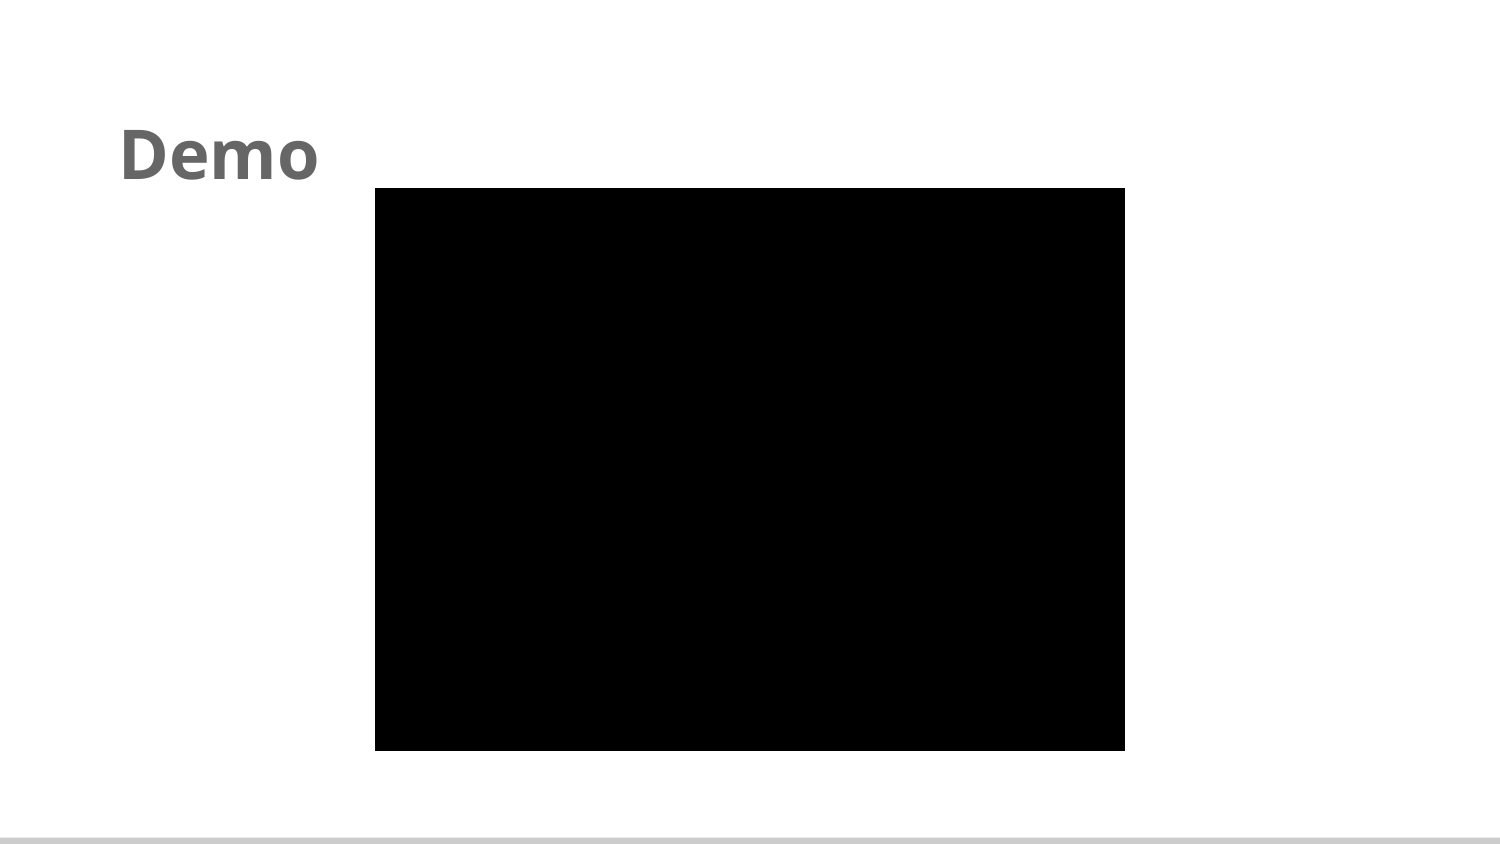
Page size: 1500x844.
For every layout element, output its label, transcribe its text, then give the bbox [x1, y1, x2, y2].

title Demo [103, 72, 1340, 167]
picture [374, 188, 1126, 752]
